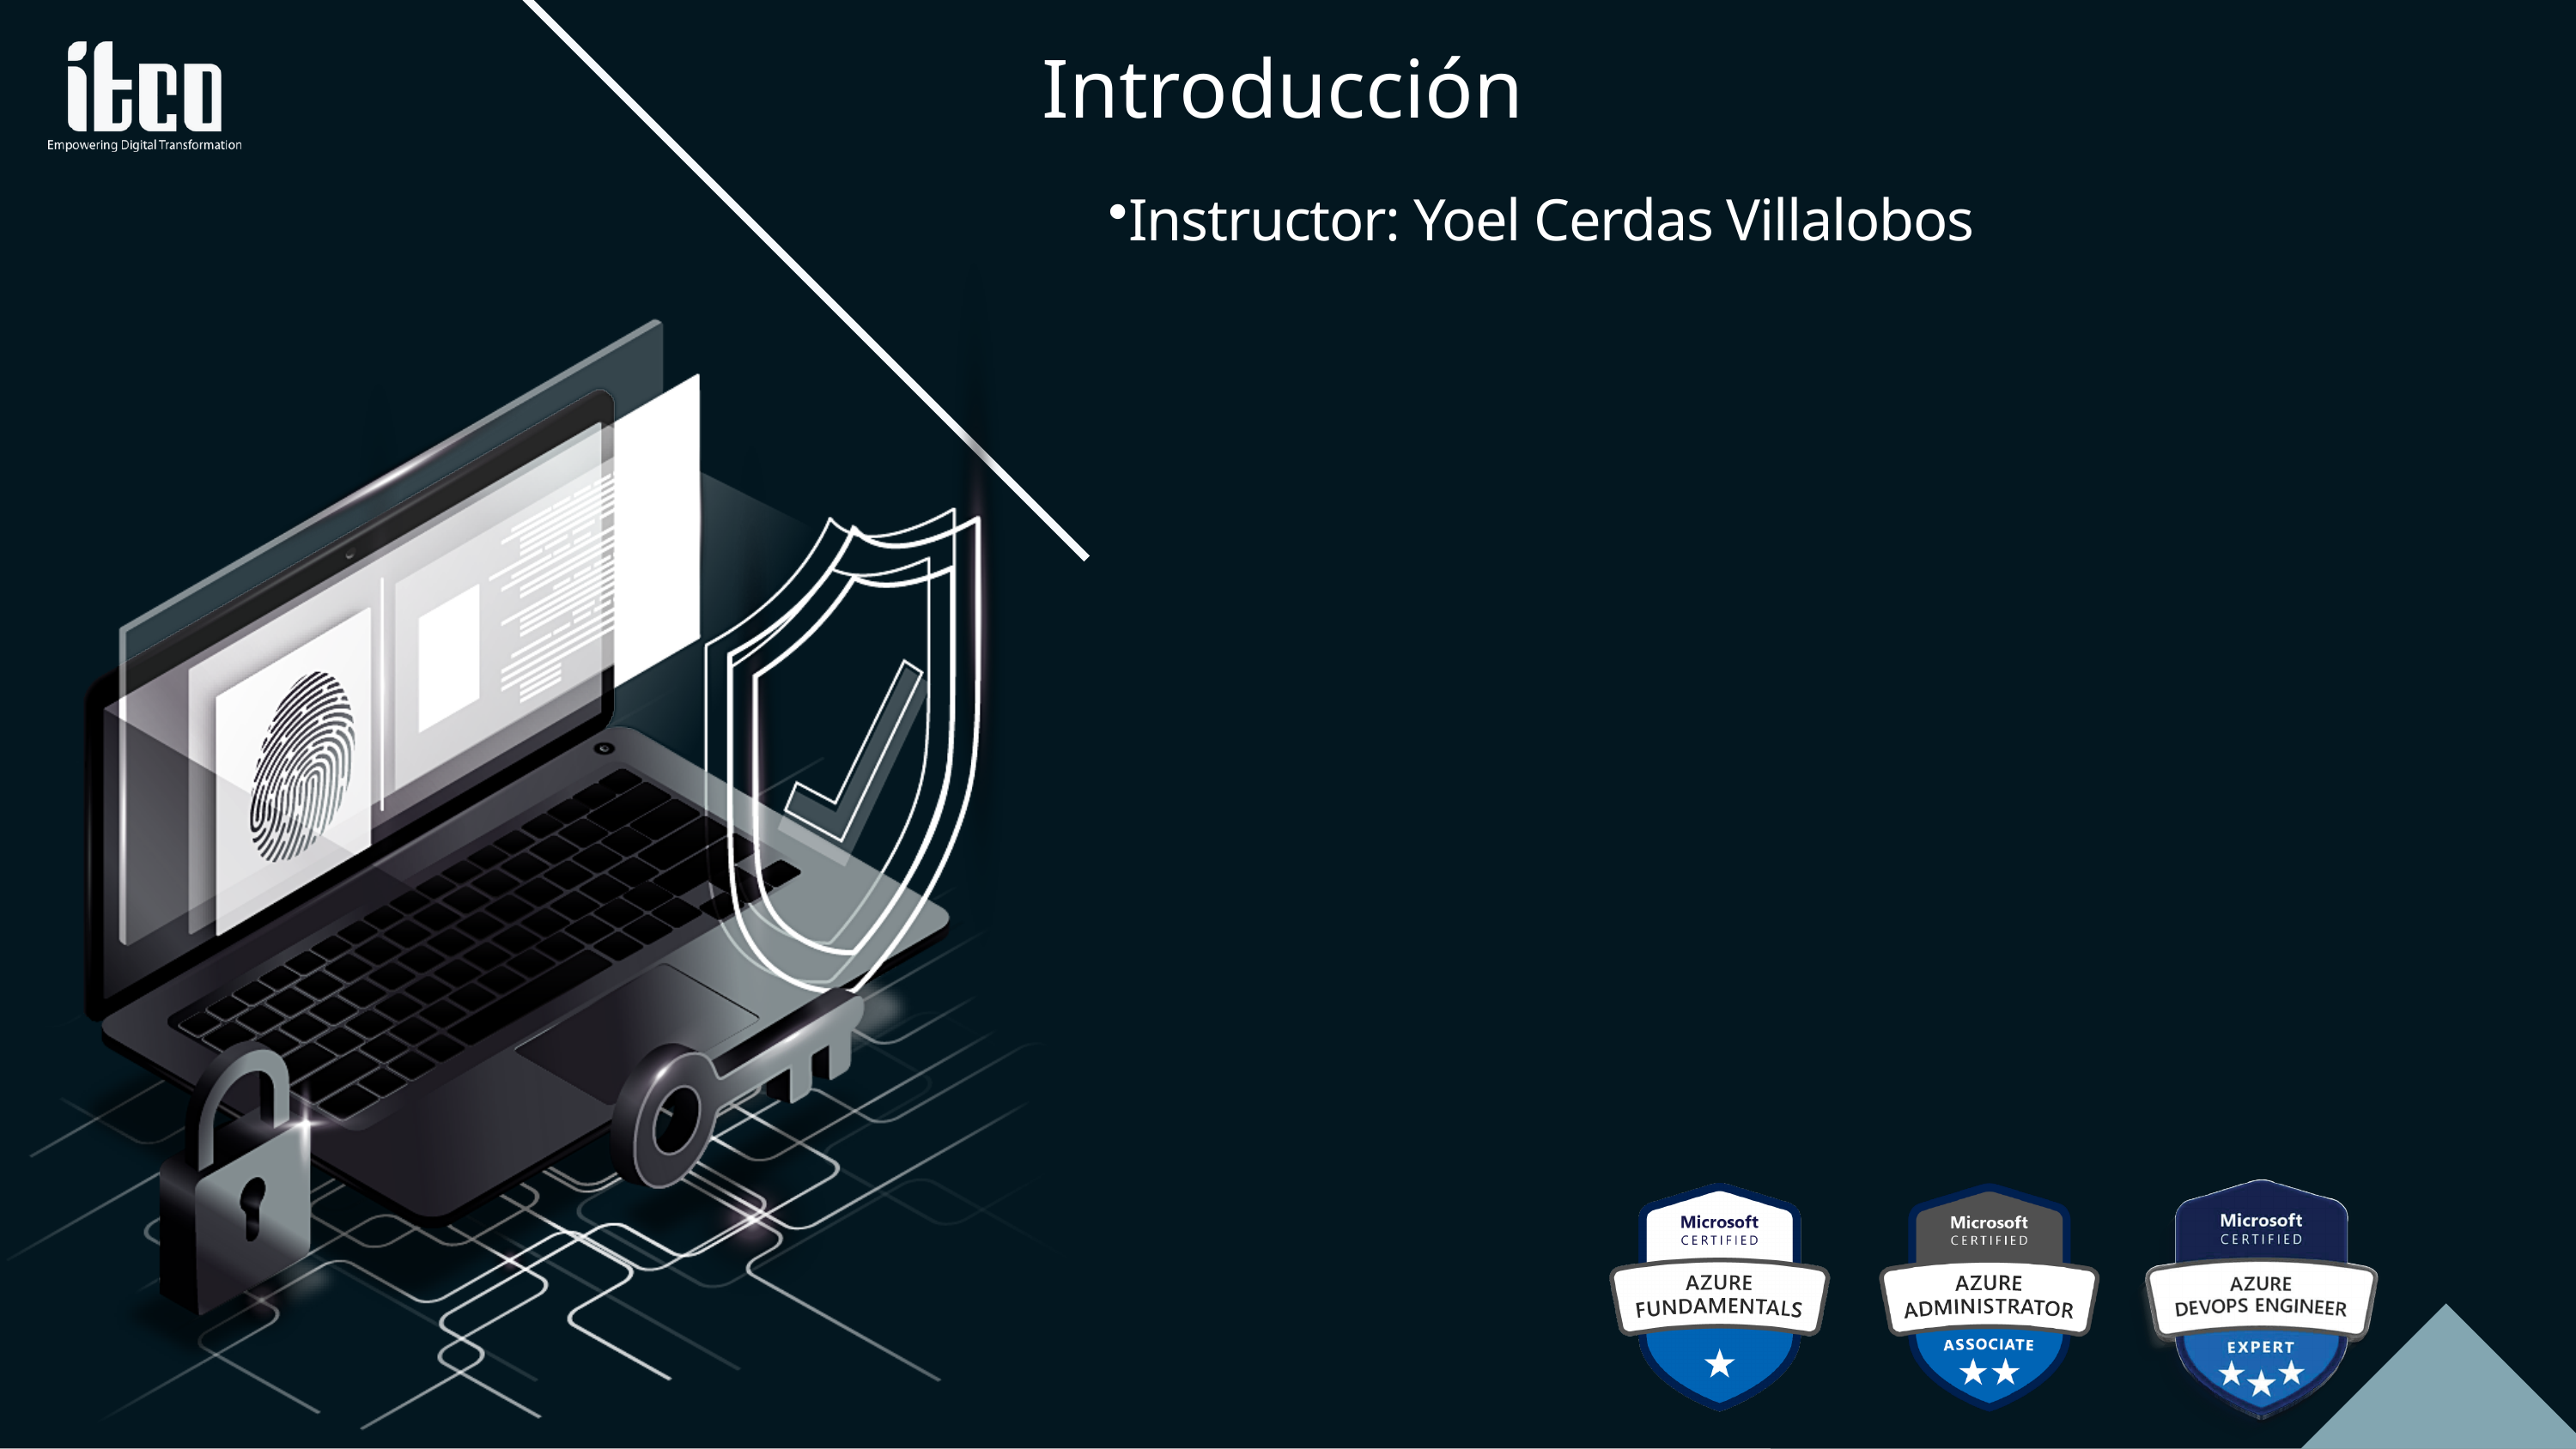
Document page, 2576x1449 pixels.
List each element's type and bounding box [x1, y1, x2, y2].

text_box [0, 0, 2576, 1449]
picture [1872, 1158, 2403, 1449]
picture [1602, 1180, 1836, 1414]
picture [48, 40, 241, 152]
